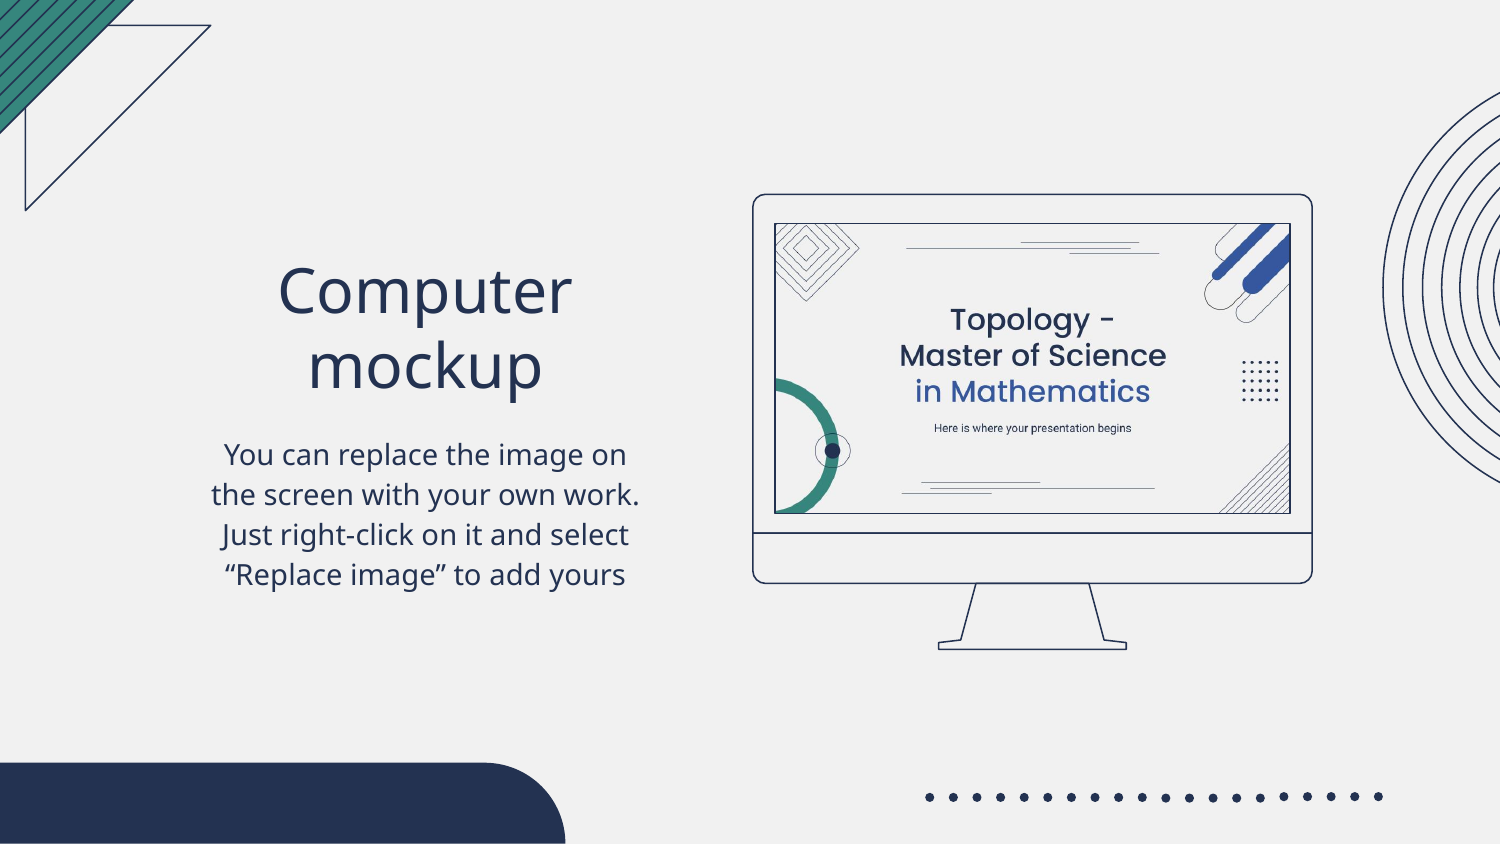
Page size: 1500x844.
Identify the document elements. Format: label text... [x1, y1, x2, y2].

picture [775, 223, 1290, 514]
subtitle You can replace the image on the screen with your own work. Just right-click on it and select “Replace image” to add yours [188, 415, 664, 603]
title Computer mockup [188, 240, 664, 415]
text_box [752, 194, 1313, 650]
